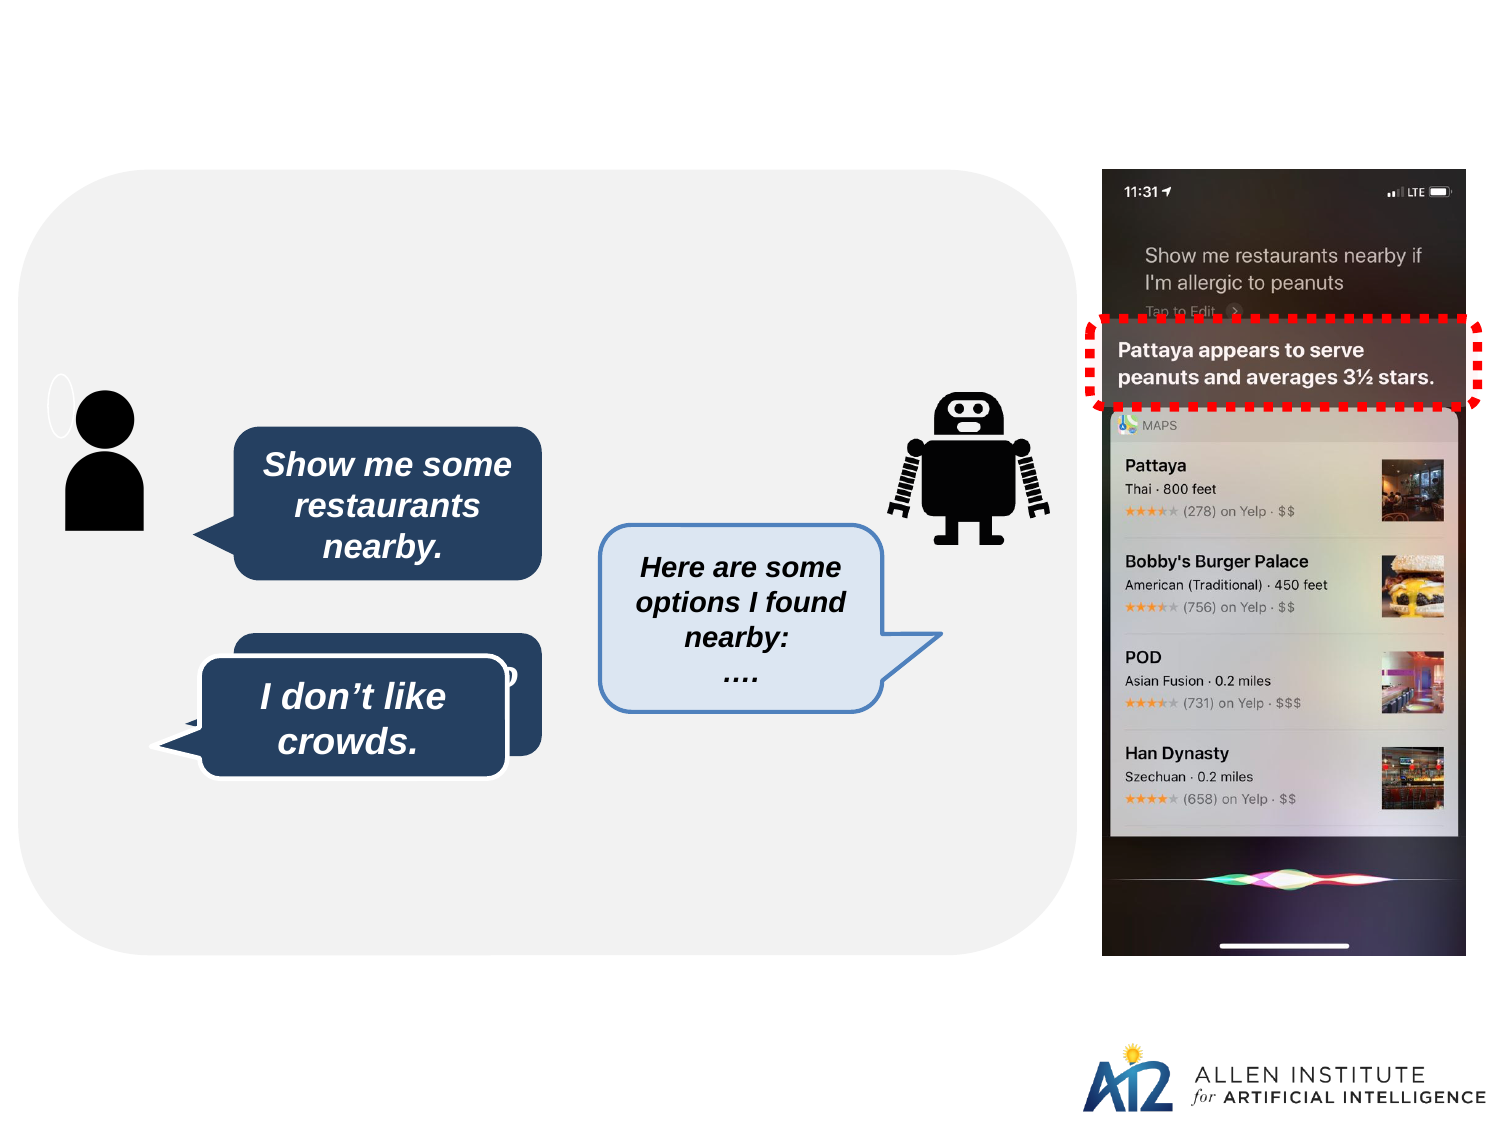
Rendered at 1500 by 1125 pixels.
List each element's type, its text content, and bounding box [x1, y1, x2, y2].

text_box [1087, 320, 1097, 405]
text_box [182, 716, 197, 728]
text_box [18, 169, 1077, 956]
picture [864, 363, 1071, 574]
text_box Here are some options I found nearby: …. [597, 522, 944, 714]
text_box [47, 373, 145, 536]
text_box I don’t like crowds. [148, 653, 510, 781]
text_box Show me some restaurants nearby. [190, 424, 544, 583]
picture [1102, 169, 1466, 956]
picture [1076, 1038, 1500, 1120]
text_box [1470, 318, 1480, 408]
text_box I am allergic to peanuts. [231, 631, 544, 759]
